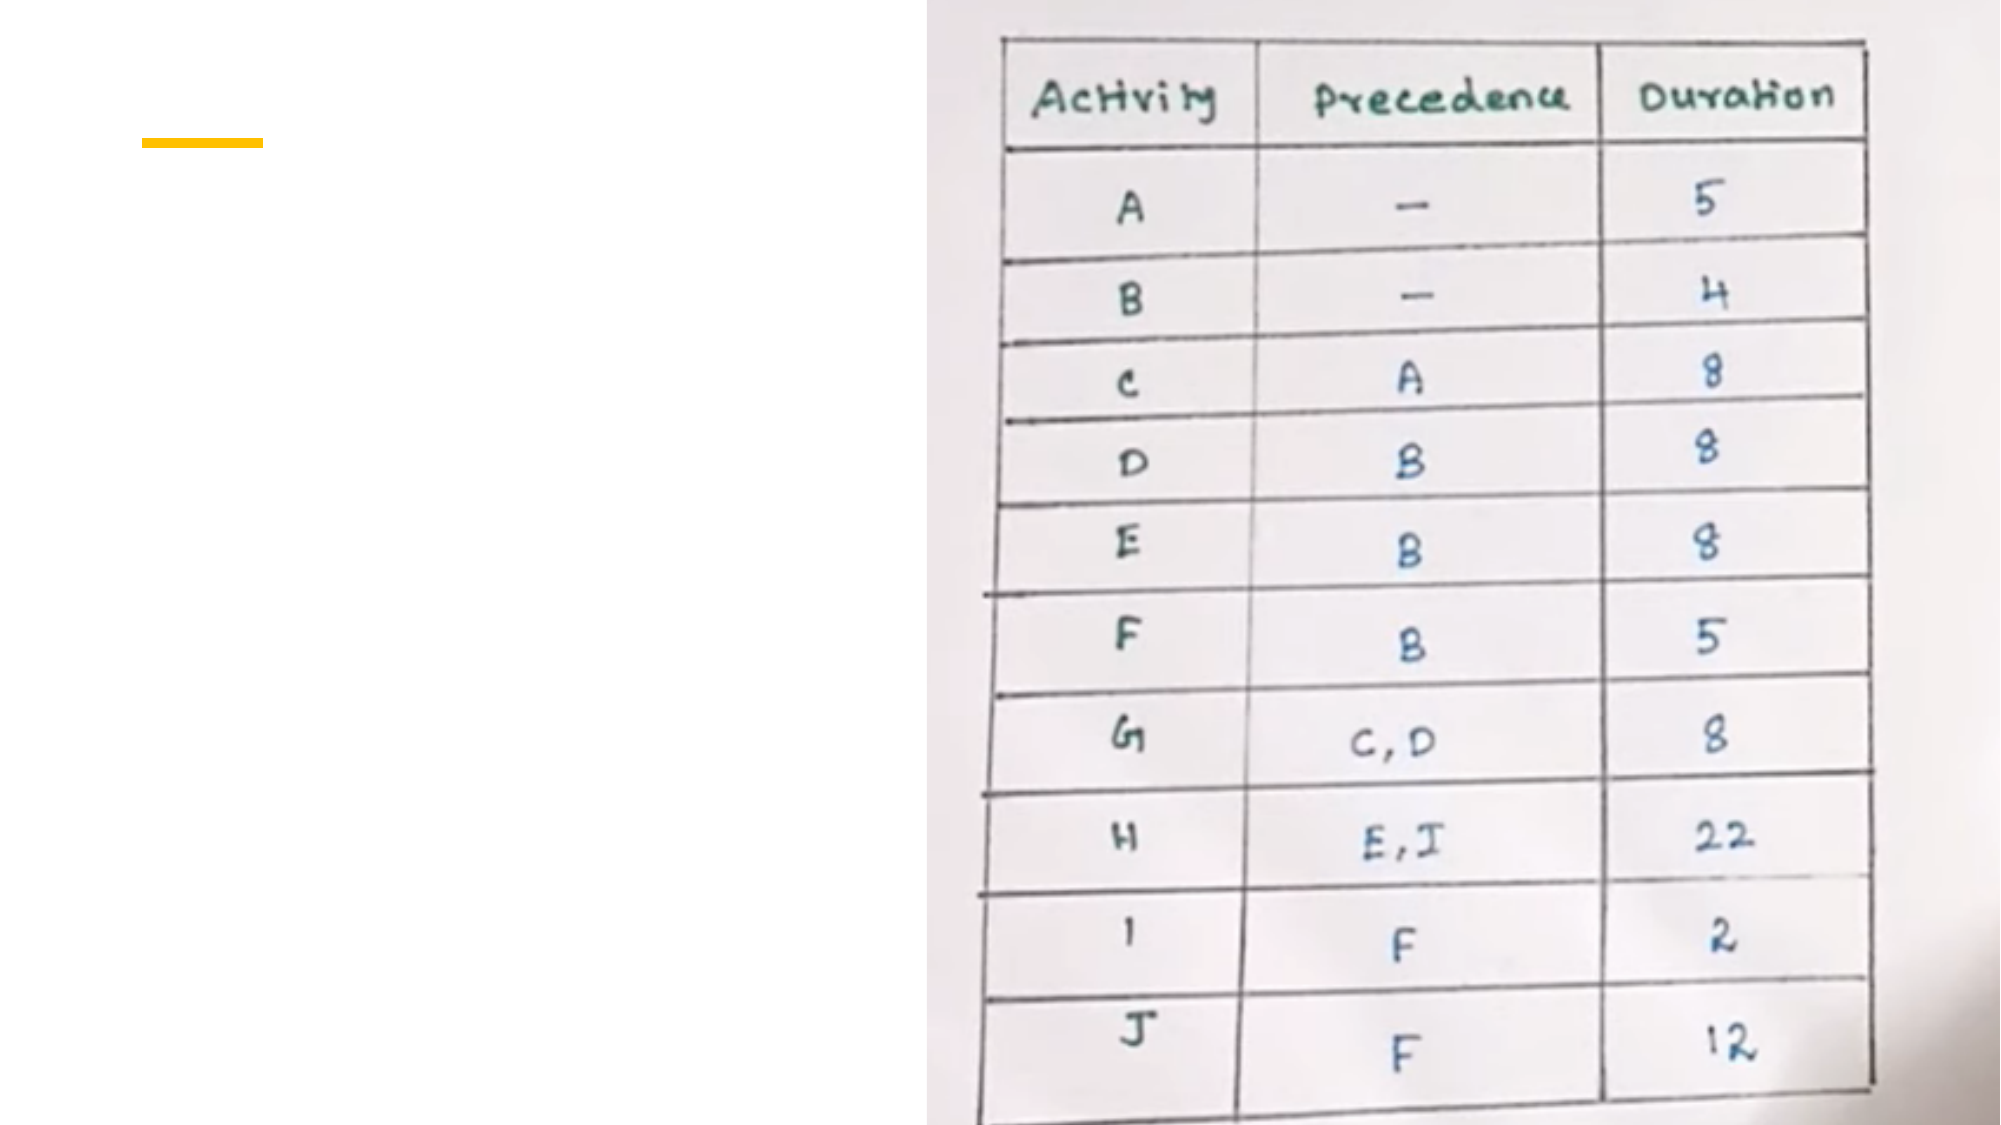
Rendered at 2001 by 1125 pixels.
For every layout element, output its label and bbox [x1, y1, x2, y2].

picture [926, 0, 2000, 1125]
